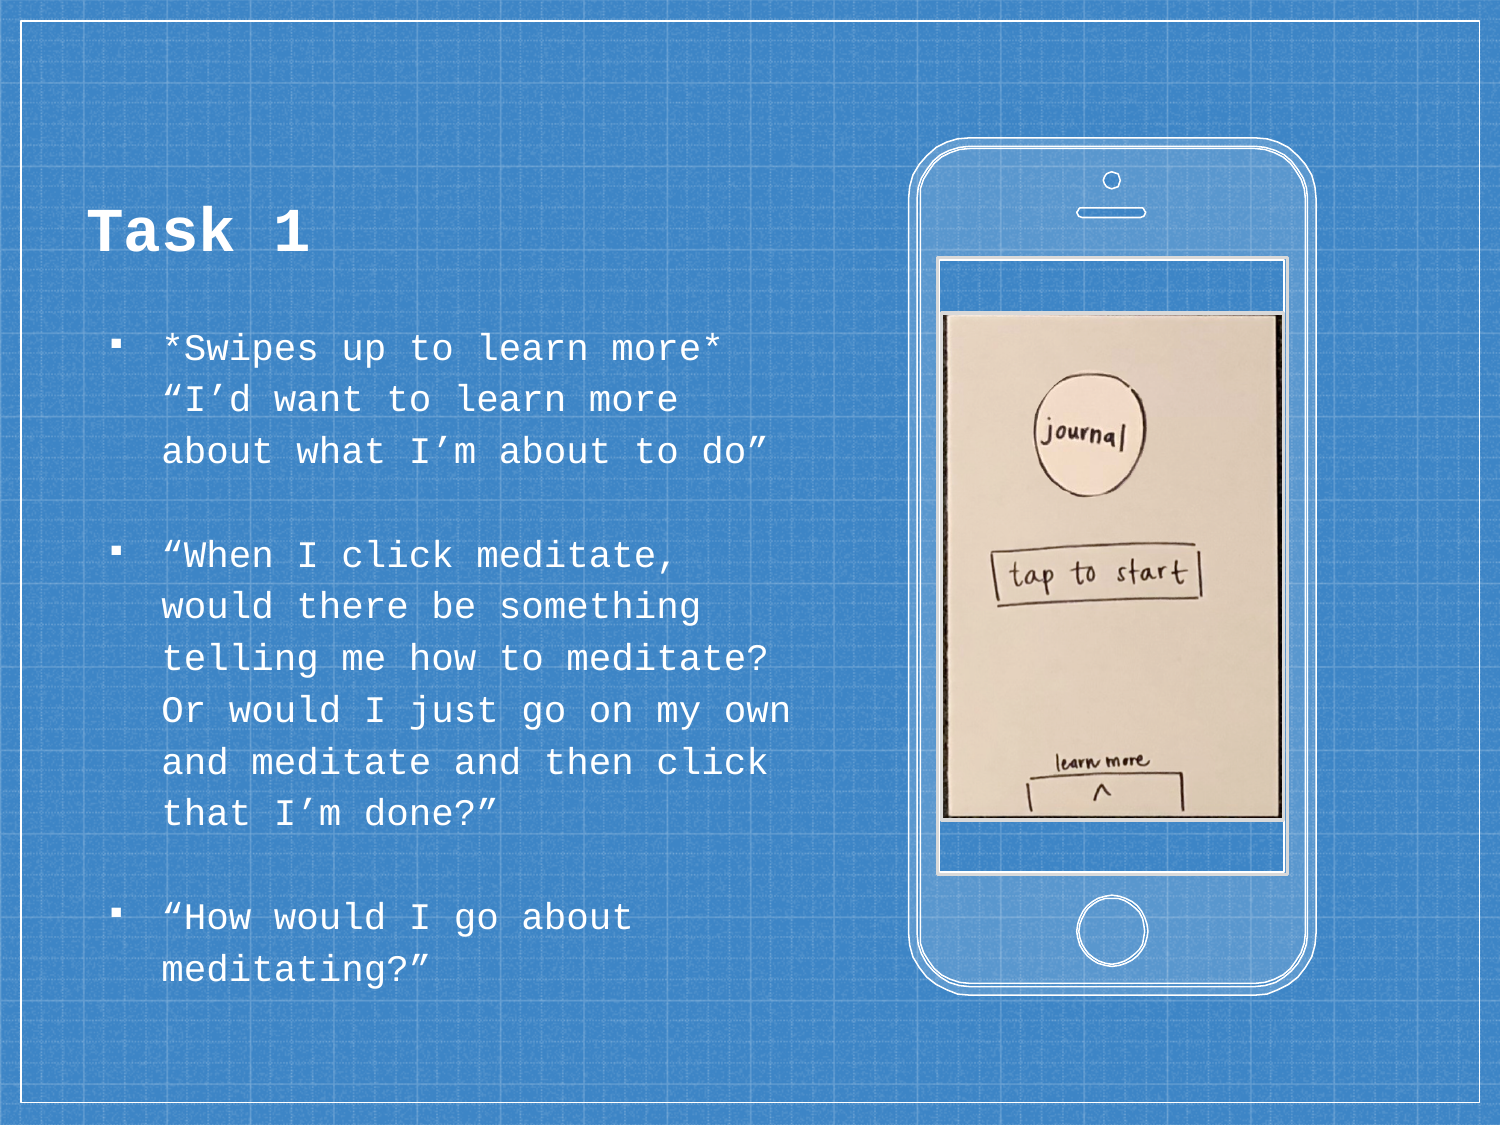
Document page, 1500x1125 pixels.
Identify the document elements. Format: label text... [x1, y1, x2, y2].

list Task 1 *Swipes up to learn more* “I’d want to learn more about what I’m about to do” “When I click meditate, would there be something telling me how to meditate? Or would I just go on my own and meditate and then click that I’m done?” “How would I go about meditating?” [71, 163, 821, 918]
text_box [908, 137, 1317, 996]
text_box [937, 257, 1288, 322]
text_box [937, 817, 1288, 875]
picture [0, 0, 1500, 1125]
